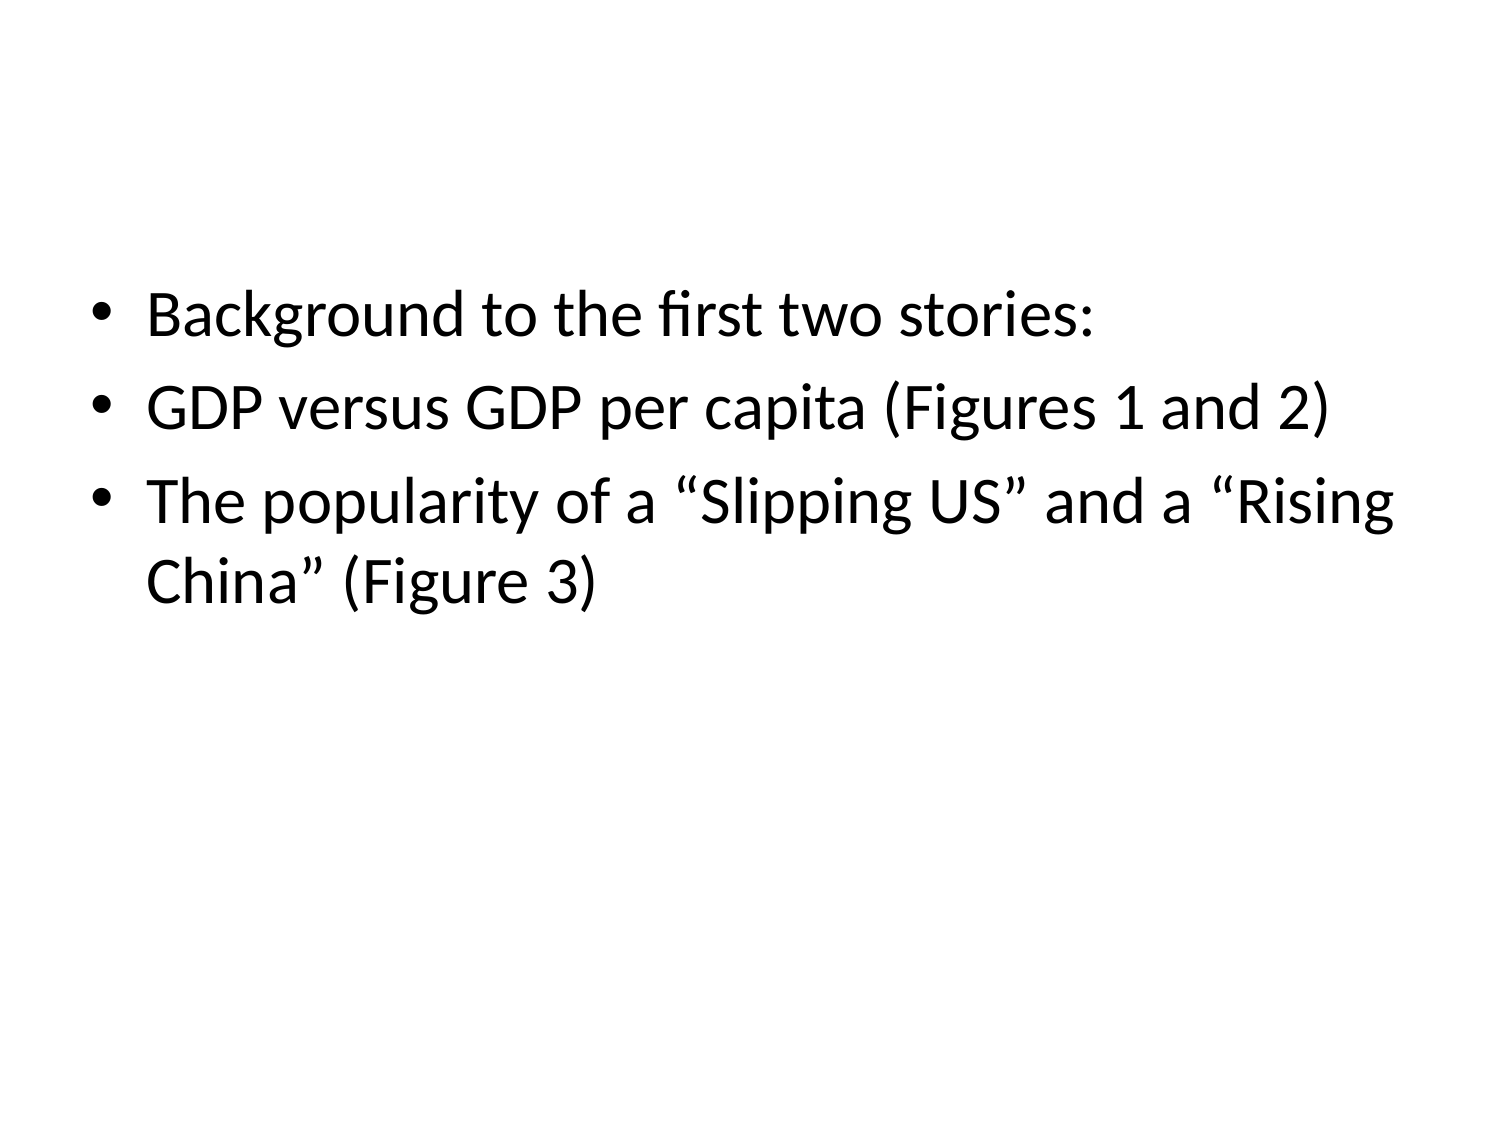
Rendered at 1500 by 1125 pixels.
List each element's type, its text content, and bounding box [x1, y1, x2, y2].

list Background to the first two stories: GDP versus GDP per capita (Figures 1 and 2) The popularity of a “Slipping US” and a “Rising China” (Figure 3) [75, 262, 1425, 1005]
